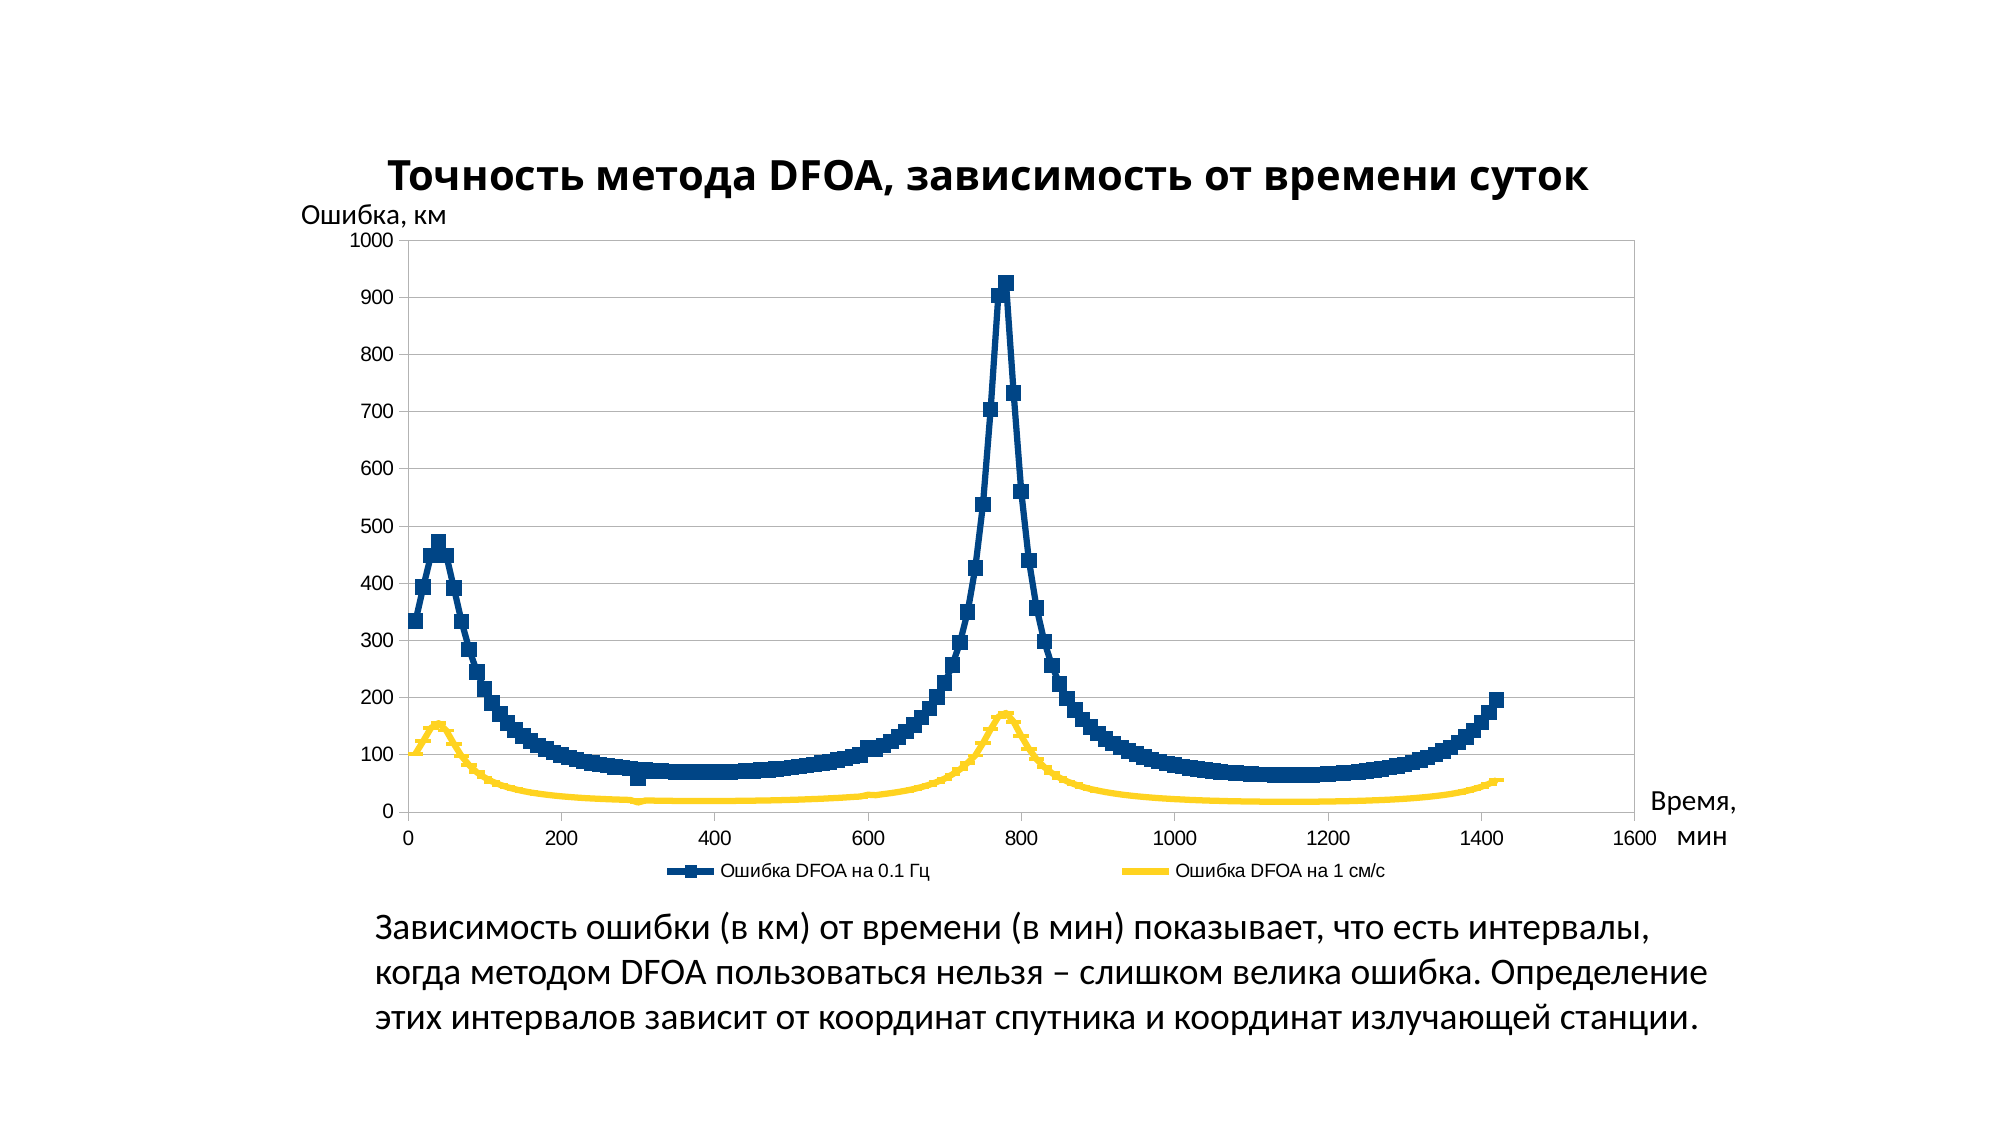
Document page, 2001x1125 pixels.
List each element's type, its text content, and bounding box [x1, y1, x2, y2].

text_box Время, мин [1687, 773, 1756, 894]
title Точность метода DFOA, зависимость от времени суток [285, 115, 1692, 239]
text_box Зависимость ошибки (в км) от времени (в мин) показывает, что есть интервалы, когда методом DFOA пользоваться нельзя – слишком велика ошибка. Определение этих интервалов зависит от координат спутника и координат излучающей станции. [359, 894, 1724, 1090]
text_box Ошибка, км [286, 187, 462, 238]
chart [328, 215, 1687, 895]
